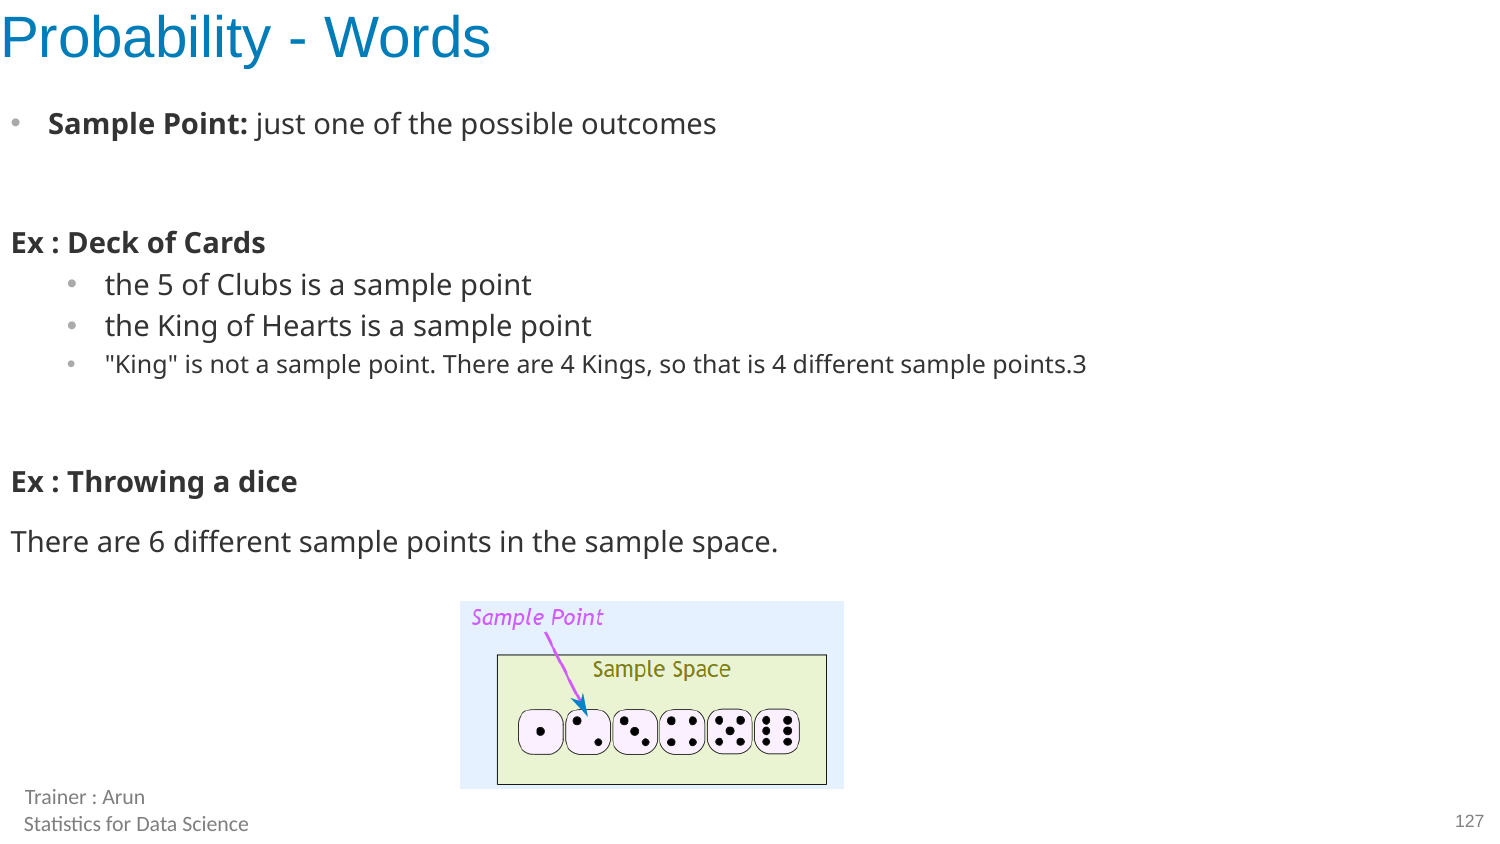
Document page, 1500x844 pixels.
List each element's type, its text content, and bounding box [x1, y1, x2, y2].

list Sample Point: just one of the possible outcomes Ex : Deck of Cards the 5 of Clubs is a sample point the King of Hearts is a sample point "King" is not a sample point. There are 4 Kings, so that is 4 different sample points.3 Ex : Throwing a dice There are 6 different sample points in the sample space. [10, 105, 1350, 630]
title Probability - Words [0, 0, 705, 105]
picture [459, 601, 845, 790]
